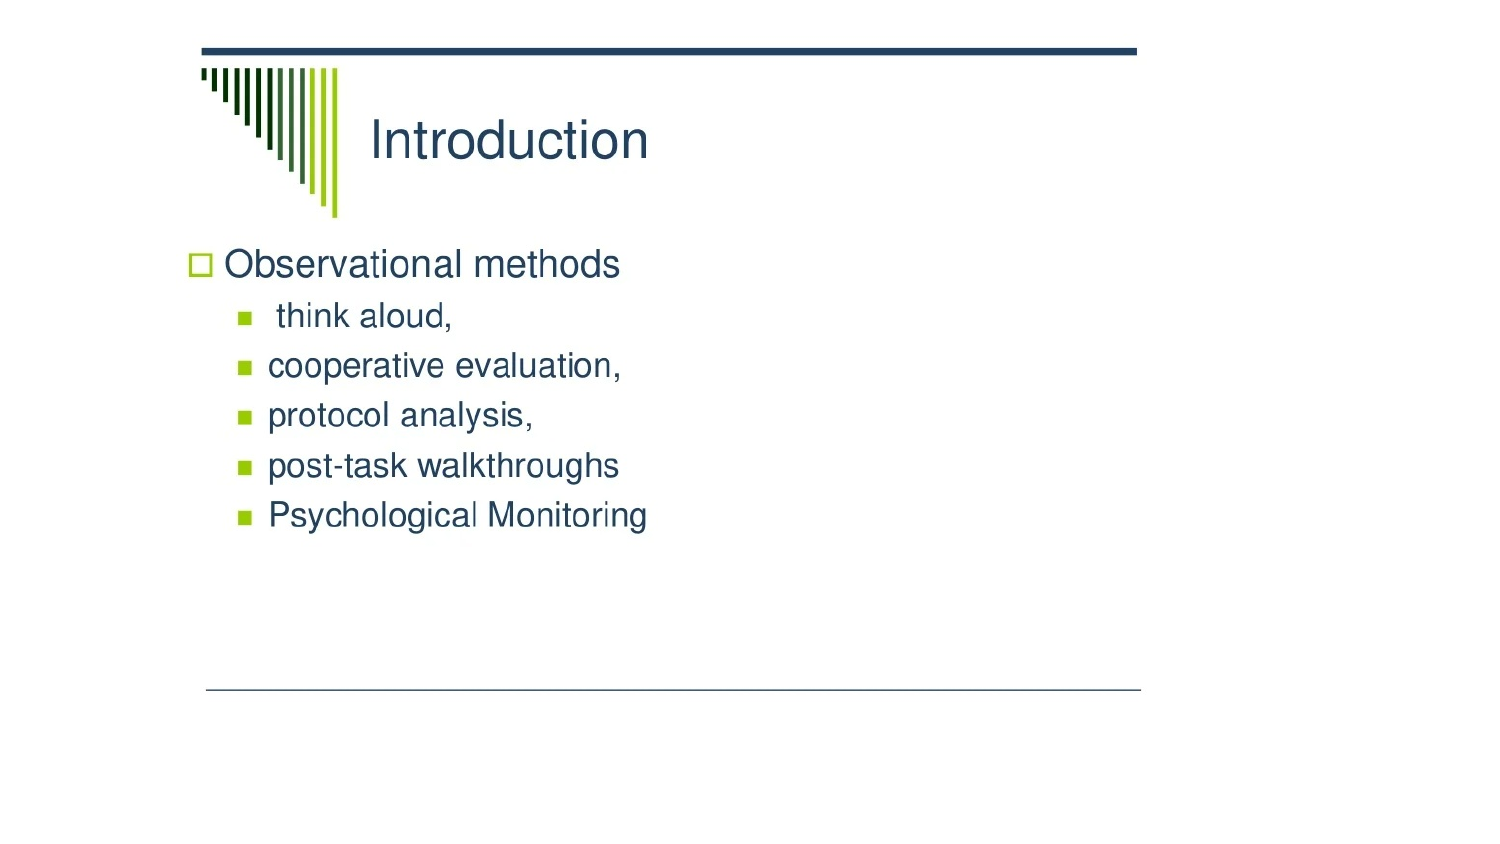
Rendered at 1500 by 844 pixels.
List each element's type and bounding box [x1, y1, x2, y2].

picture [176, 18, 1171, 765]
